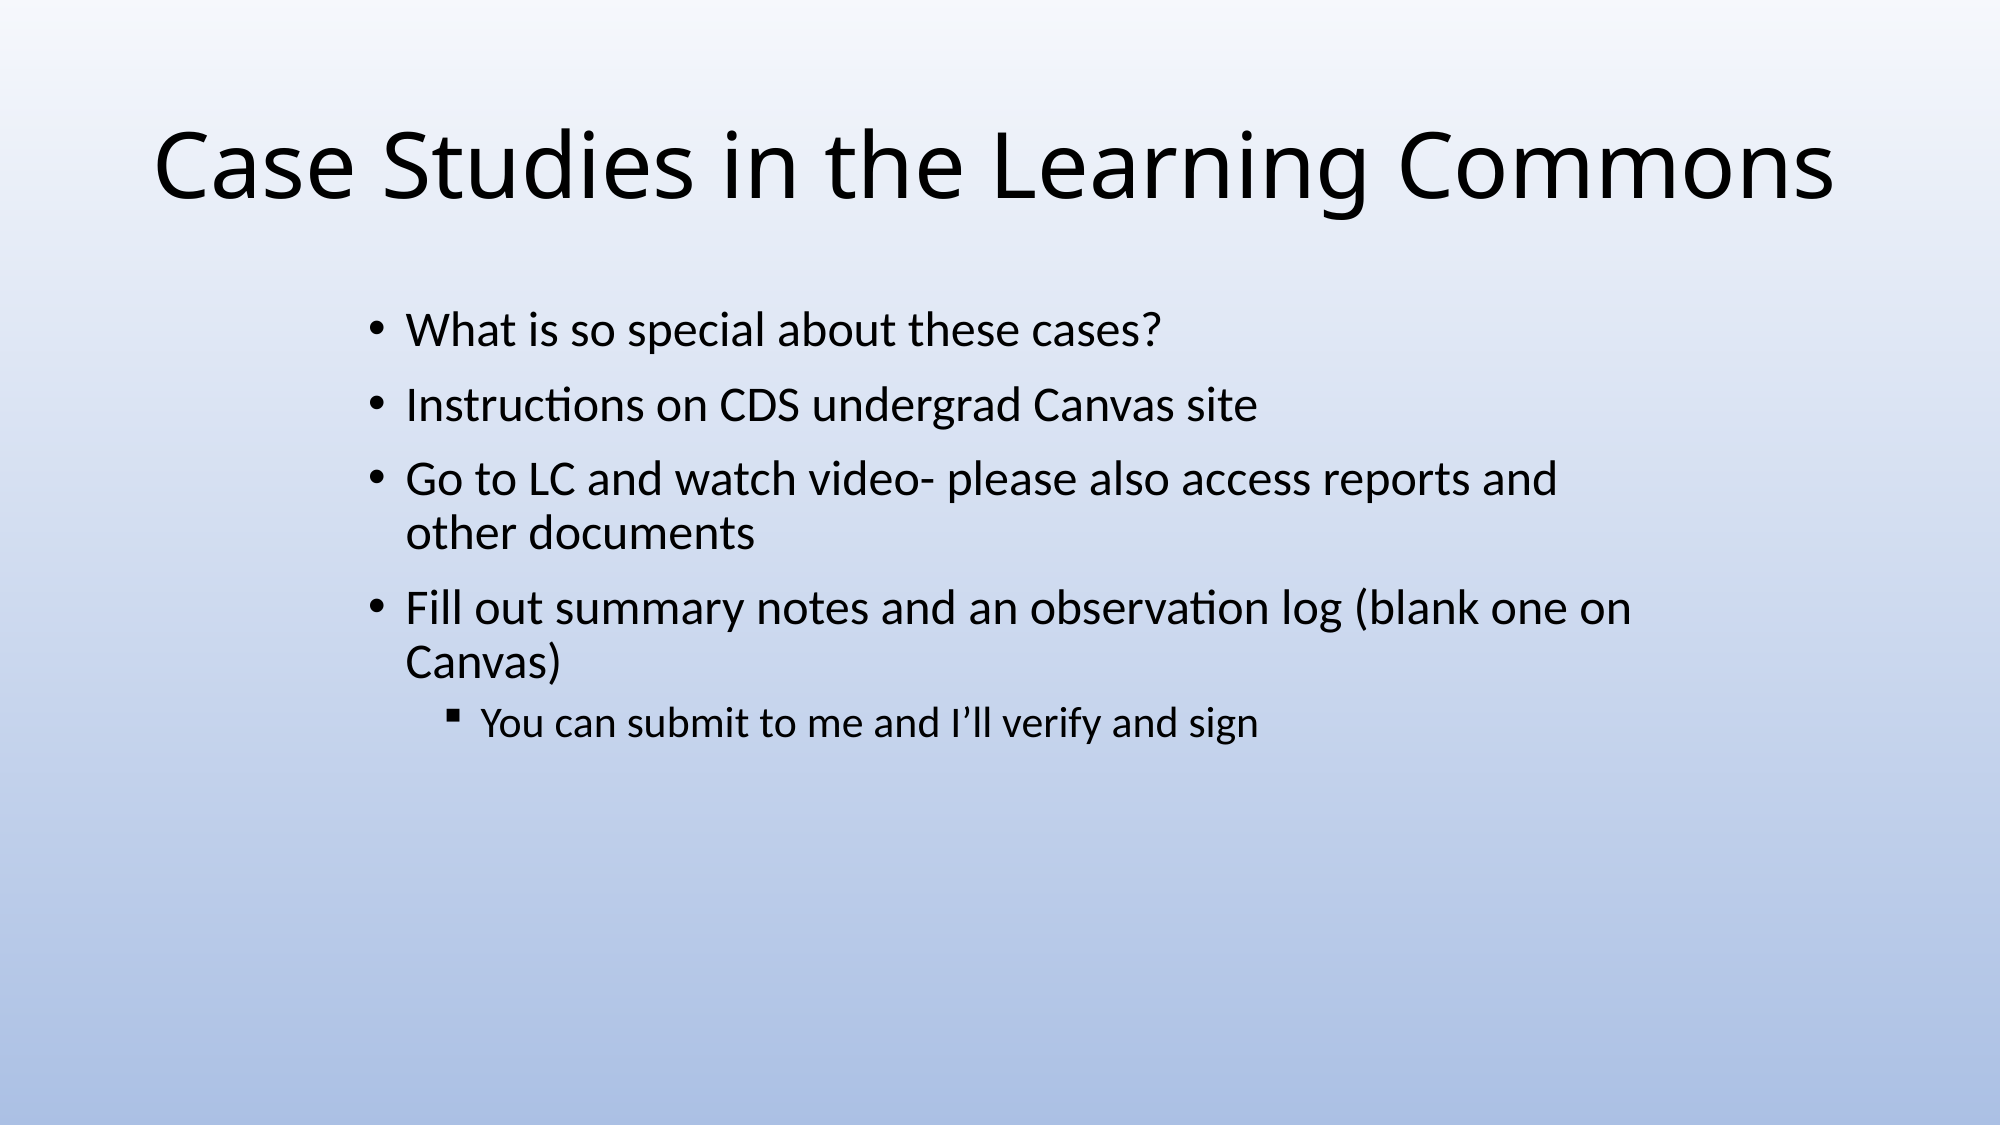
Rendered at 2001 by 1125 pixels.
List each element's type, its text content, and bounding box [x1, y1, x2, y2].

list What is so special about these cases? Instructions on CDS undergrad Canvas site Go to LC and watch video- please also access reports and other documents Fill out summary notes and an observation log (blank one on Canvas) You can submit to me and I’ll verify and sign [353, 295, 1679, 1104]
title Case Studies in the Learning Commons [137, 59, 1863, 278]
